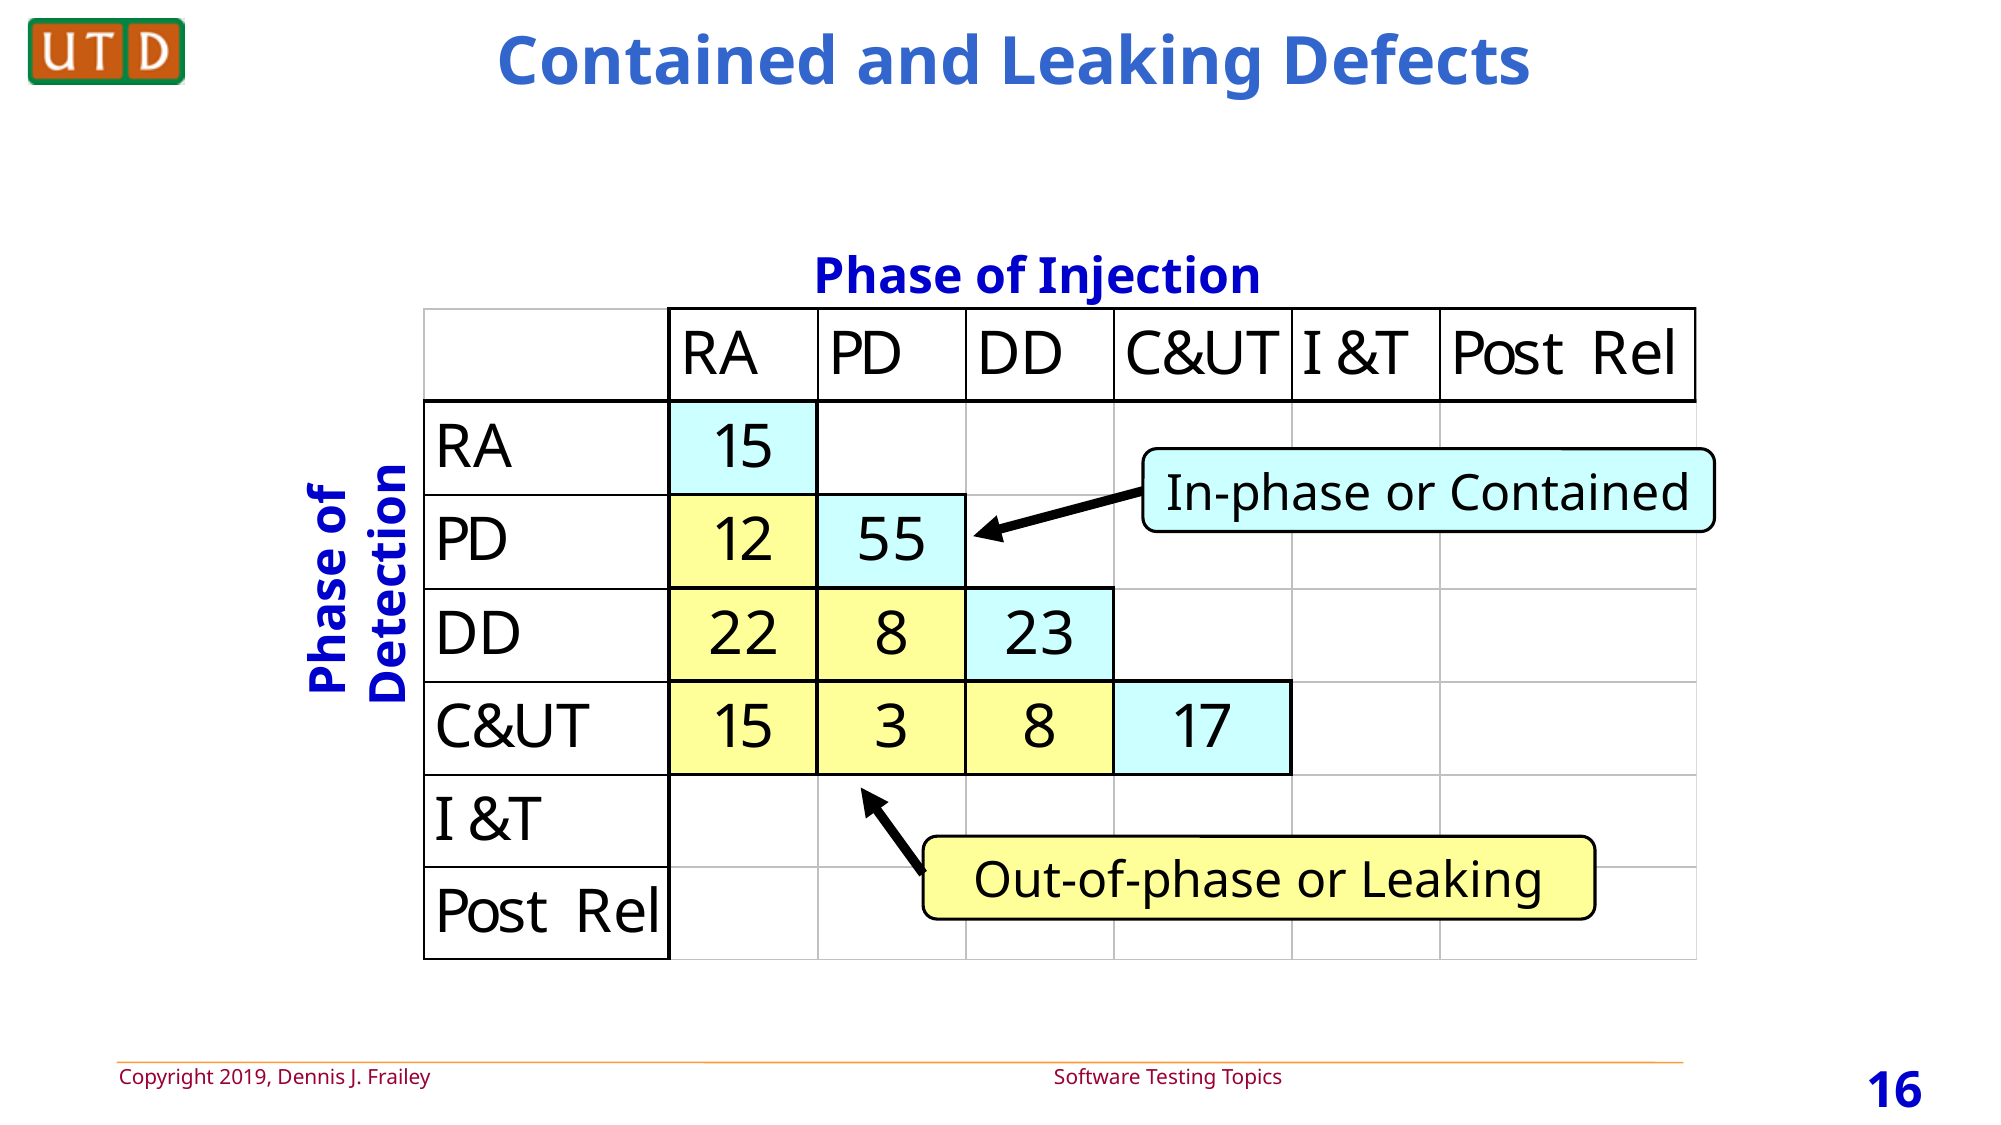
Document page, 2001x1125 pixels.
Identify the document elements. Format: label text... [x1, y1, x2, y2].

picture [27, 18, 163, 85]
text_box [287, 235, 1715, 962]
title Contained and Leaking Defects [163, 15, 1866, 100]
